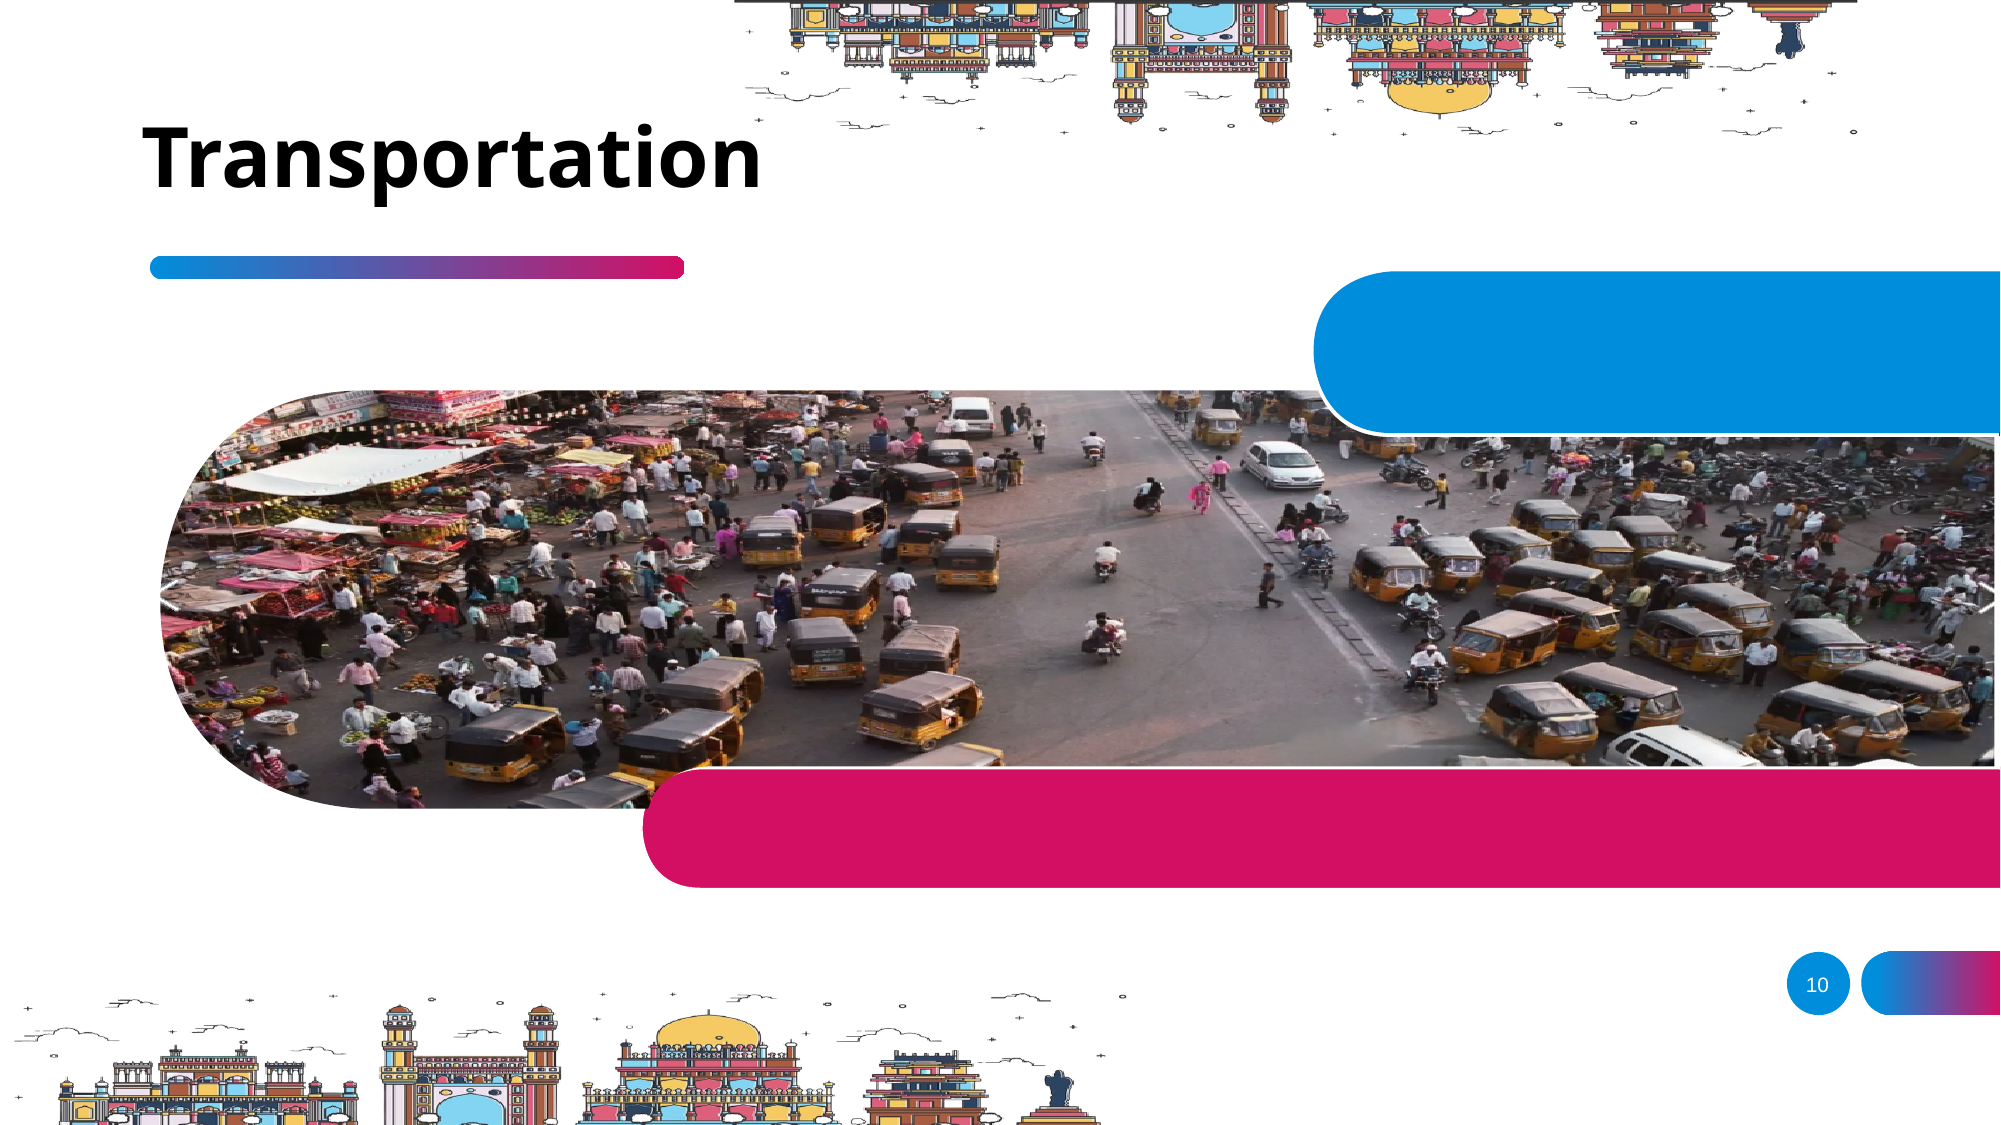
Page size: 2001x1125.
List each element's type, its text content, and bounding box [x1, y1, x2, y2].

title Transportation [126, 105, 1627, 214]
picture [718, 0, 1889, 147]
slide_number 10 [1772, 954, 1863, 1015]
picture [0, 981, 1158, 1125]
picture [160, 390, 1995, 809]
